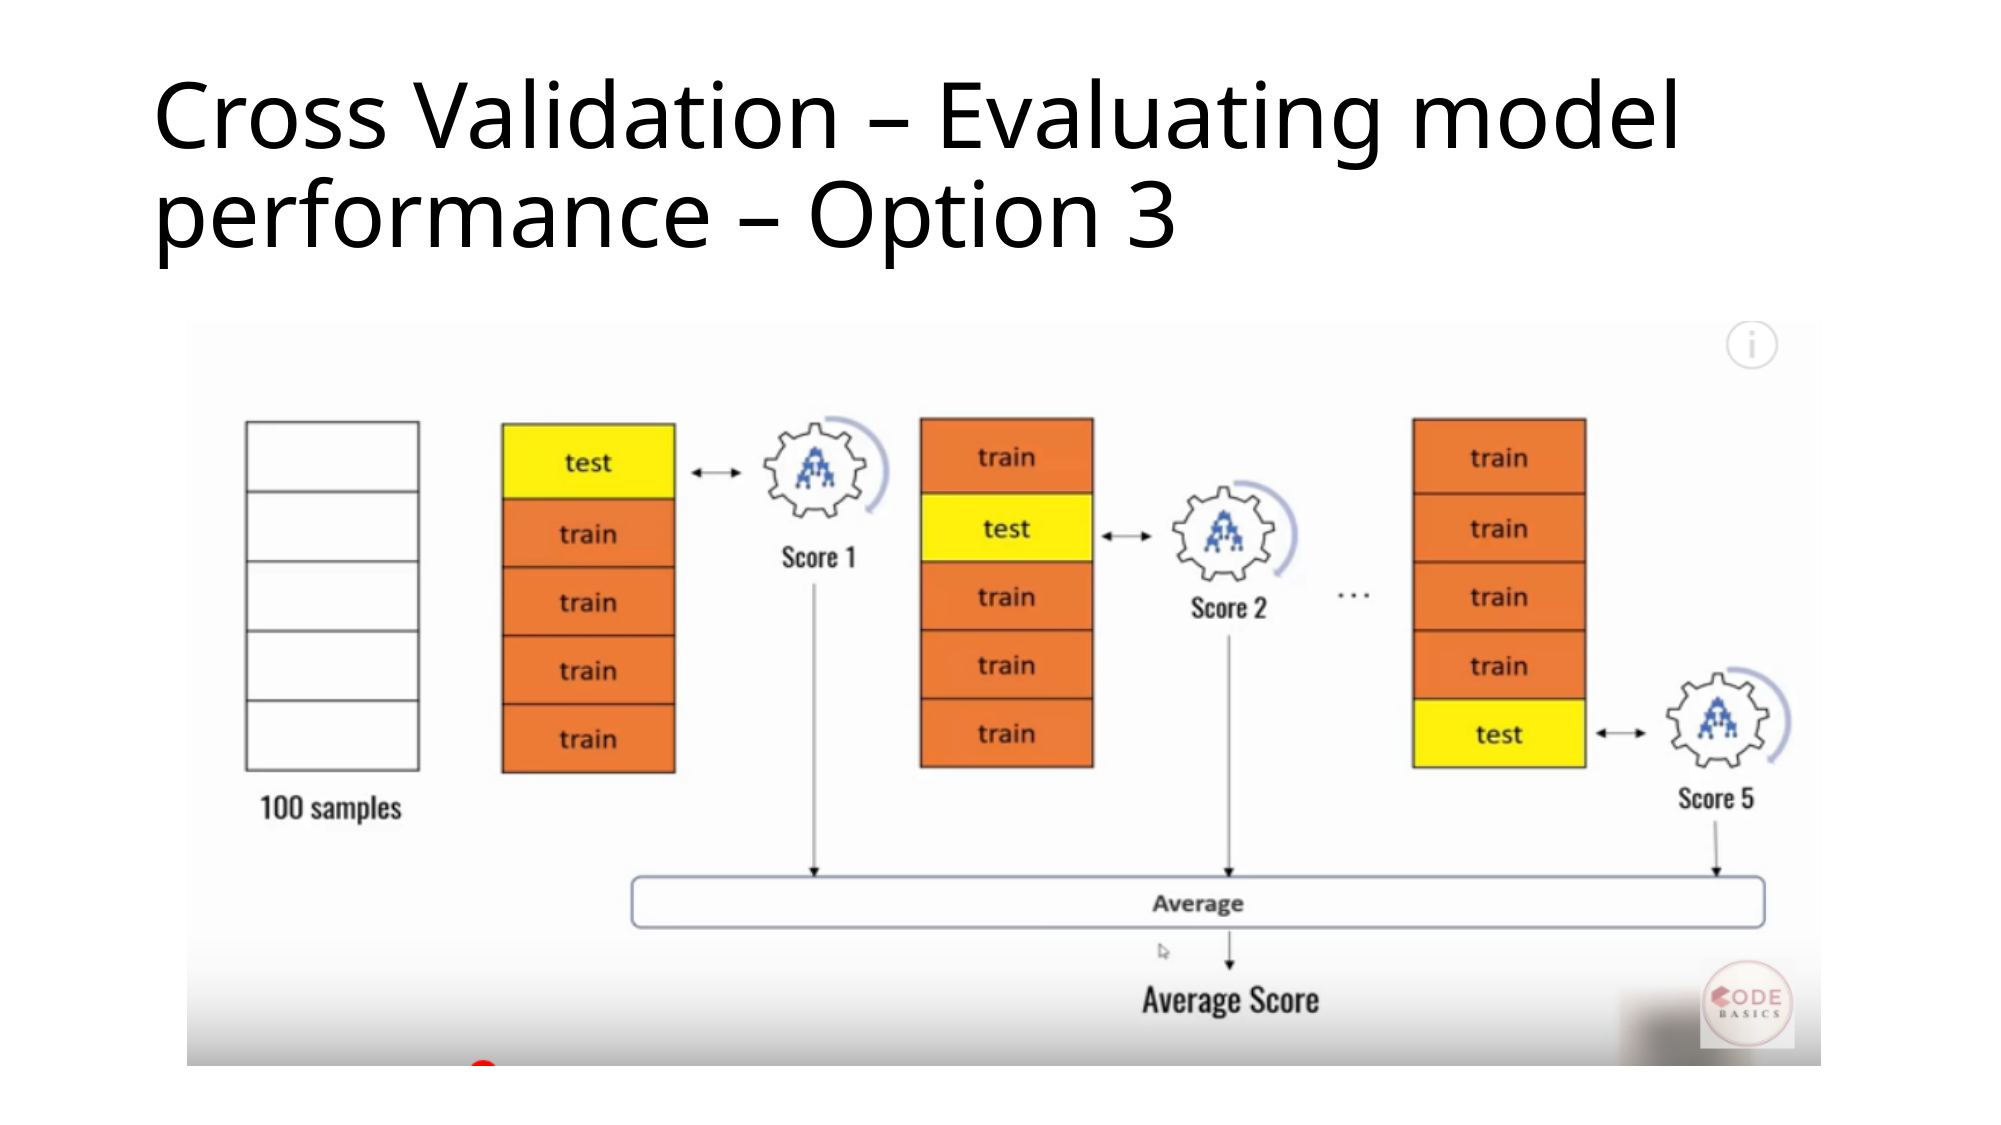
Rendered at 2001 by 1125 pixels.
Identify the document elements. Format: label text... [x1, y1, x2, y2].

picture [186, 321, 1821, 1066]
title Cross Validation – Evaluating model performance – Option 3 [137, 59, 1863, 278]
